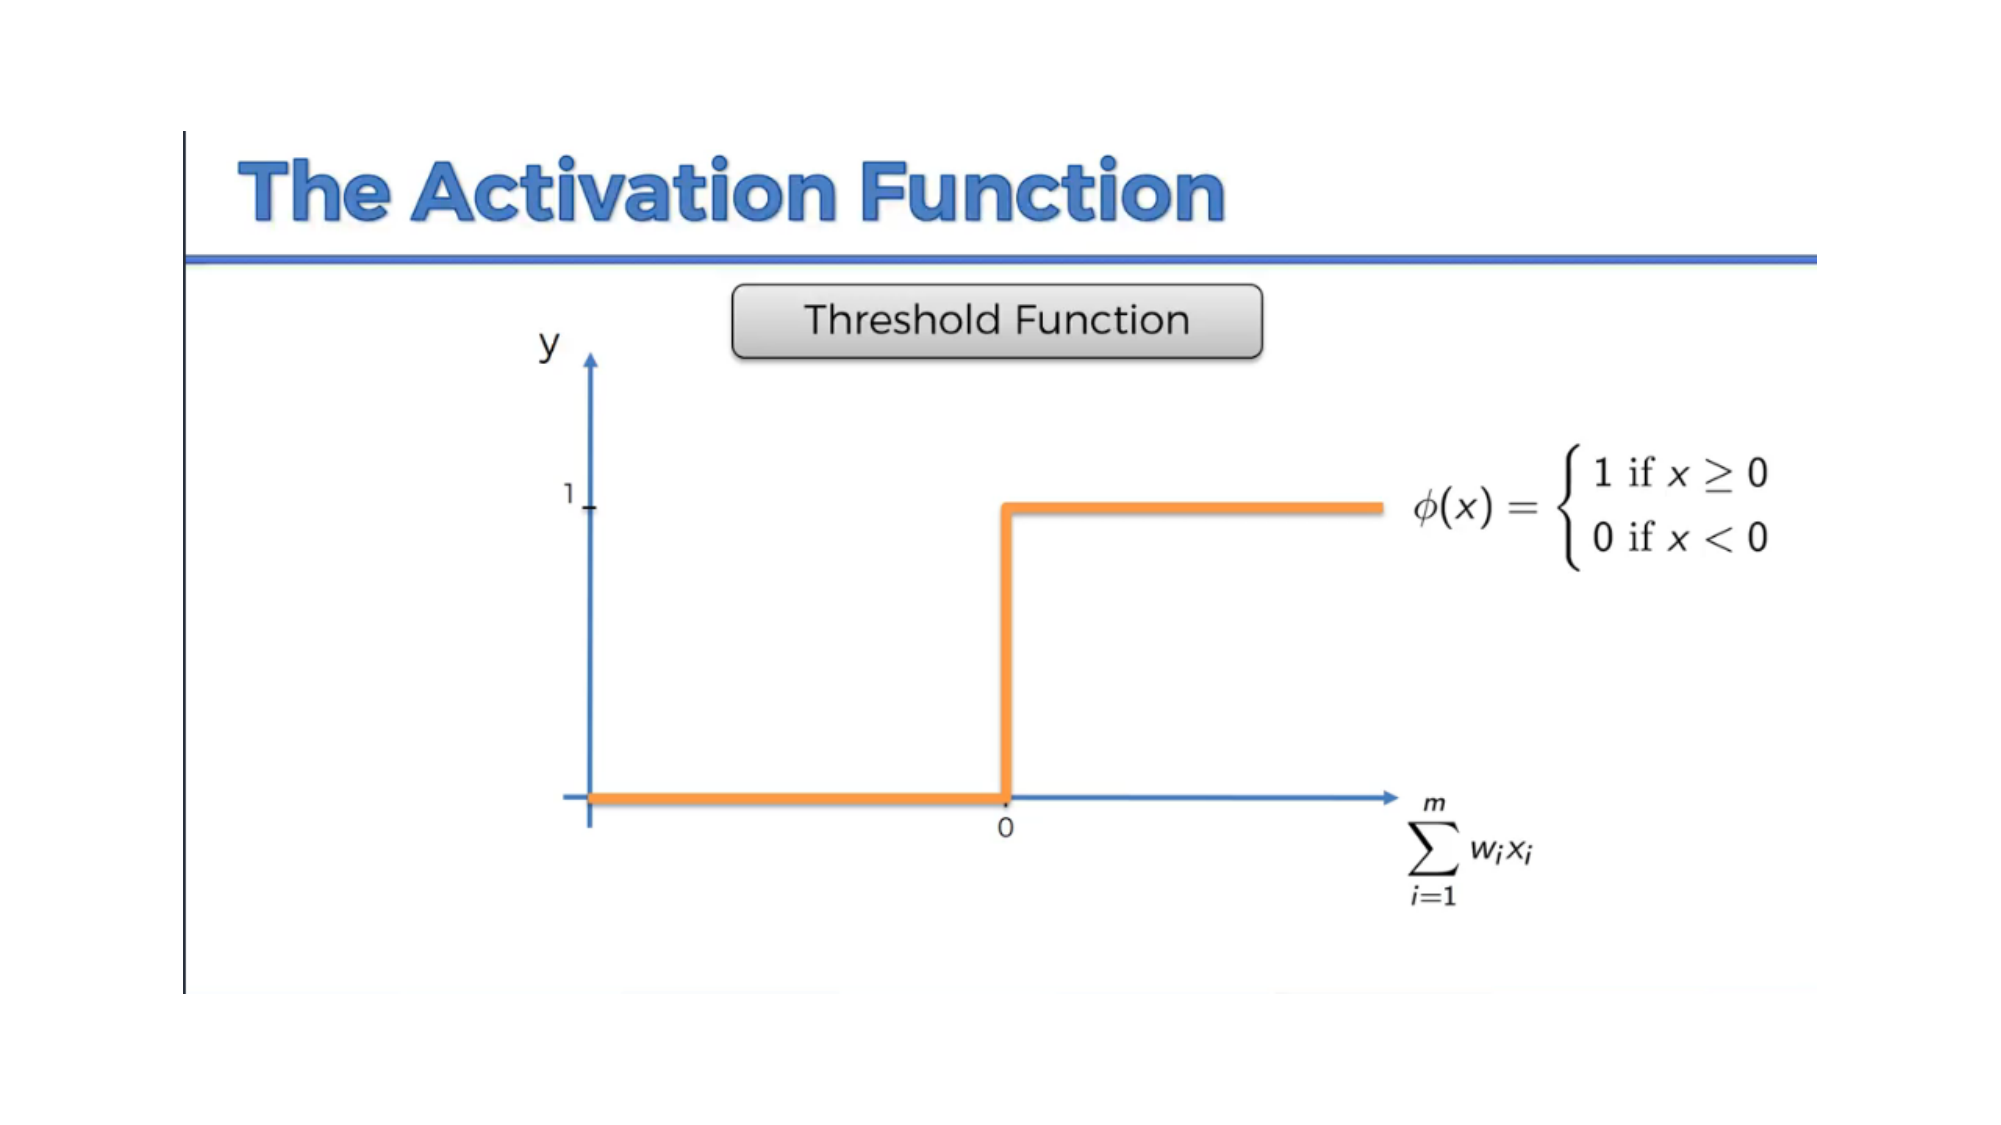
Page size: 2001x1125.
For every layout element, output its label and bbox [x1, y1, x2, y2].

picture [183, 131, 1817, 994]
